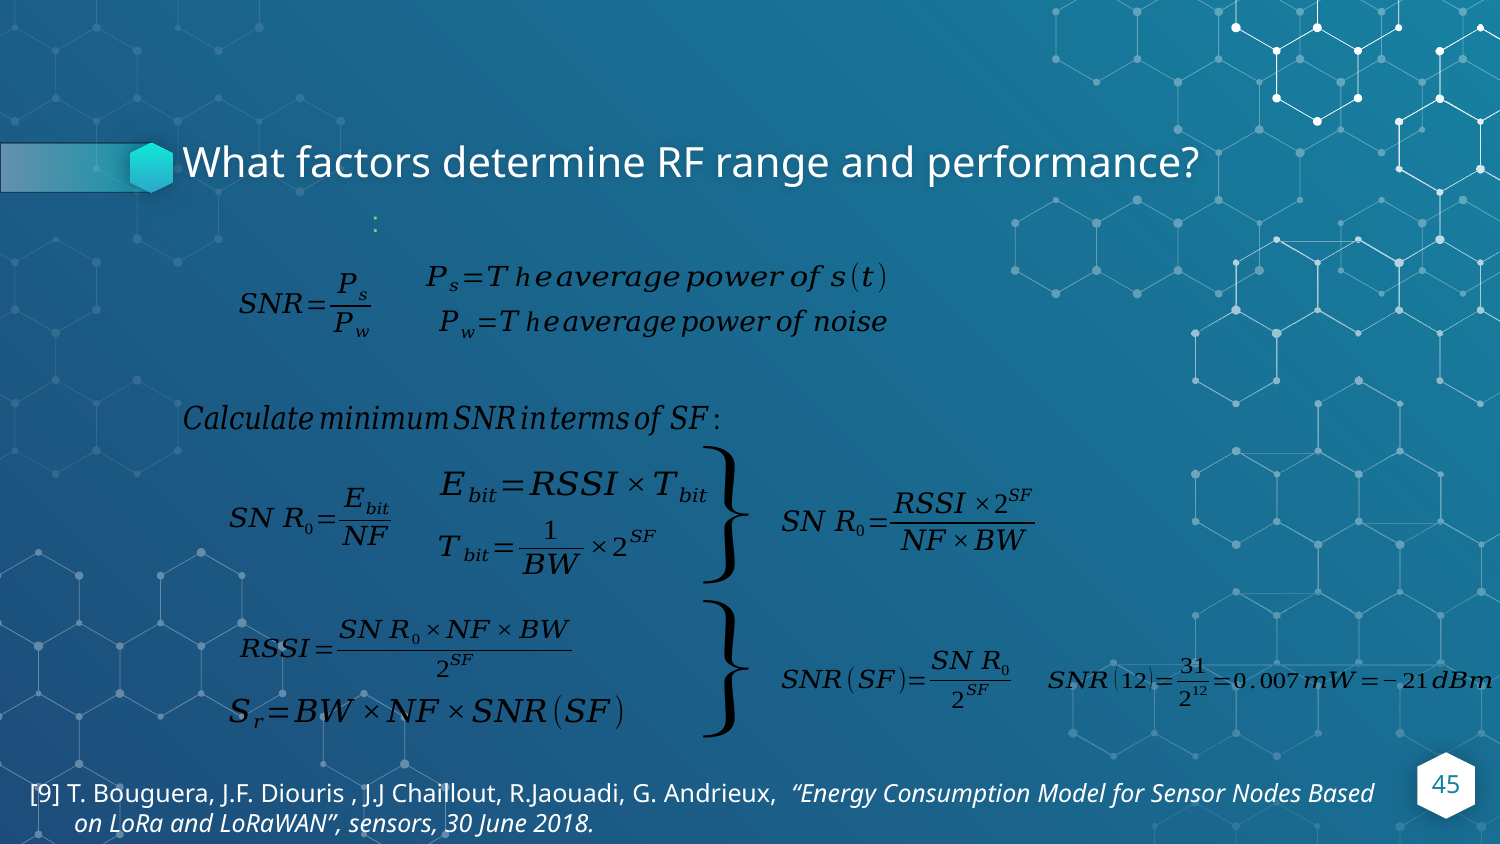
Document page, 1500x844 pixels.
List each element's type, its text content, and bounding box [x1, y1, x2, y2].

title What factors determine RF range and performance? [182, 134, 1500, 193]
slide_number 45 [1417, 752, 1475, 819]
text_box [9] T. Bouguera, J.F. Diouris , J.J Chaillout, R.Jaouadi, G. Andrieux, “Energy Consumption Model for Sensor Nodes Based on LoRa and LoRaWAN”, sensors, 30 June 2018. [14, 770, 1391, 844]
